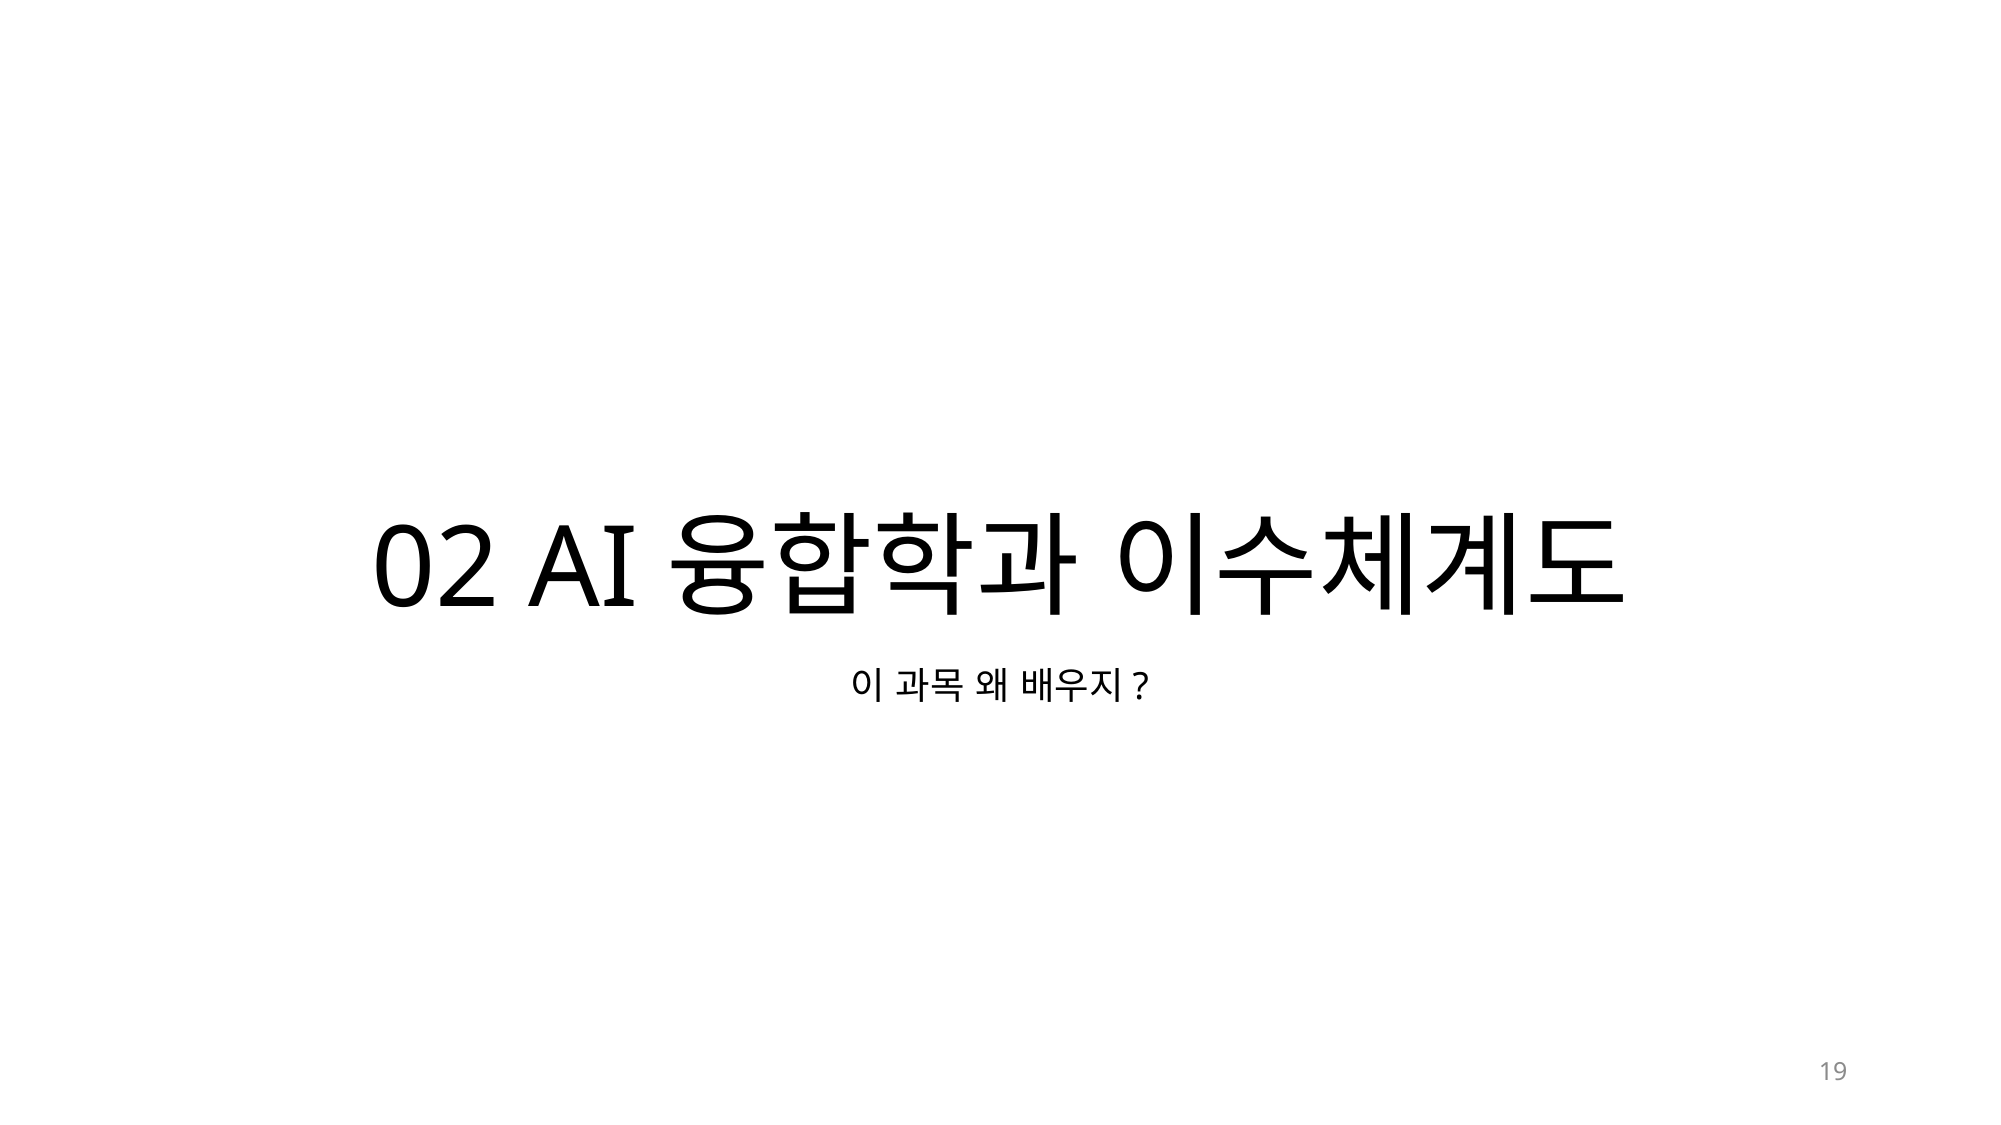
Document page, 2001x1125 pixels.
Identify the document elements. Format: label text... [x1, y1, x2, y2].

text_box 이 과목 왜 배우지? [574, 654, 1426, 715]
slide_number 19 [1412, 1042, 1863, 1103]
text_box 02 AI융합학과 이수체계도 [274, 486, 1726, 637]
